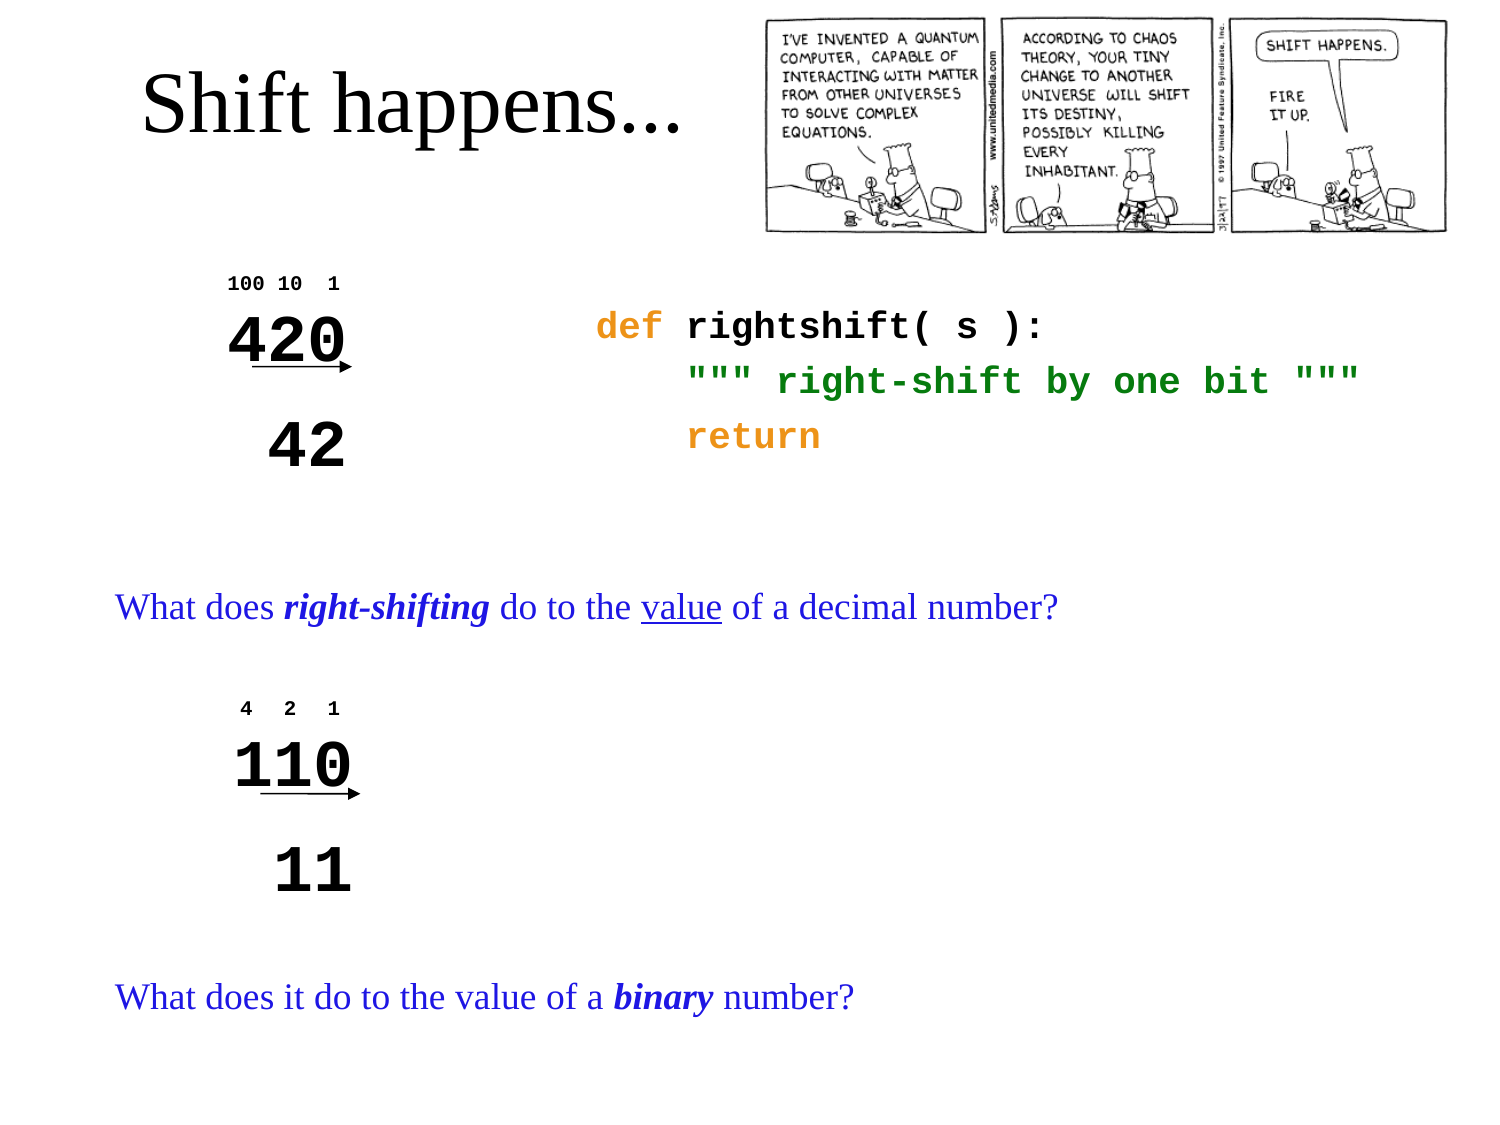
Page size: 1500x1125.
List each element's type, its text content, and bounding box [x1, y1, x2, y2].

text_box 2 [268, 687, 312, 728]
text_box [252, 360, 353, 373]
text_box 1 [312, 262, 355, 303]
text_box 100 [212, 262, 280, 303]
text_box 10 [280, 262, 312, 303]
text_box [260, 787, 361, 800]
text_box What does right-shifting do to the value of a decimal number? [99, 574, 1113, 635]
text_box What does it do to the value of a binary number? [99, 964, 1113, 1025]
text_box 42 [187, 392, 363, 488]
picture [762, 12, 1451, 236]
text_box 1 [312, 687, 355, 728]
text_box def rightshift( s ): """ right-shift by one bit """ return [580, 302, 1388, 463]
text_box 11 [193, 817, 369, 913]
text_box Shift happens... [24, 37, 757, 158]
text_box 4 [225, 687, 268, 728]
text_box 110 [193, 712, 369, 808]
text_box 420 [187, 287, 363, 383]
